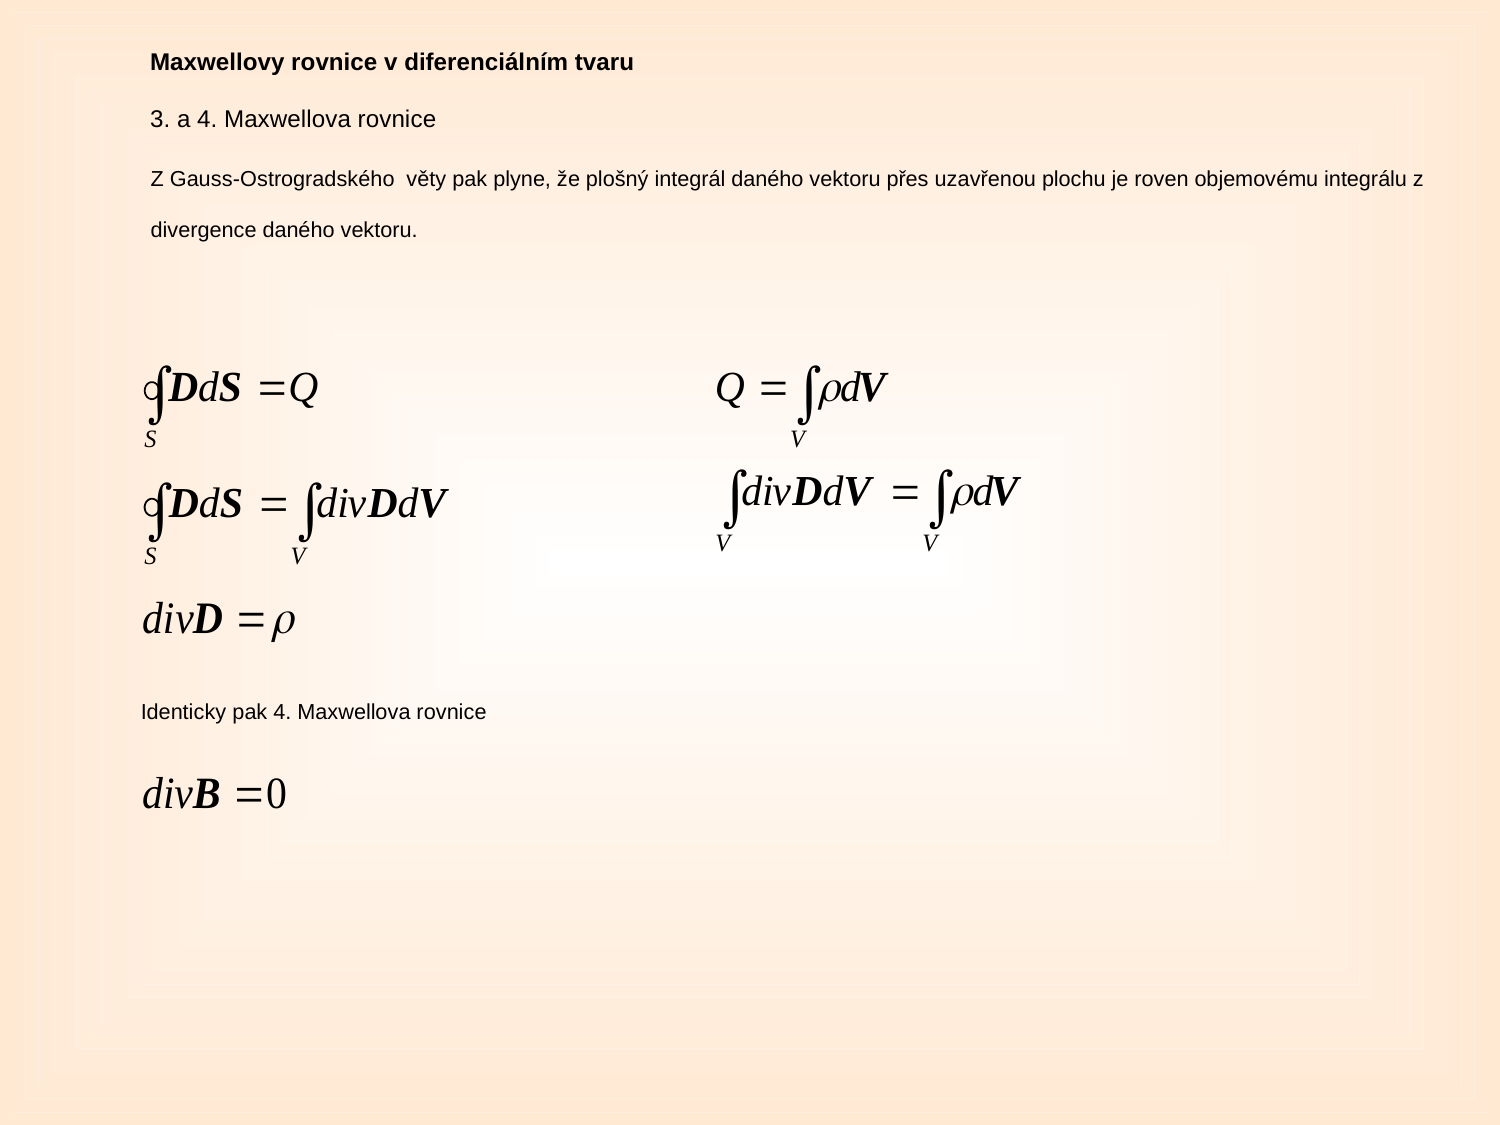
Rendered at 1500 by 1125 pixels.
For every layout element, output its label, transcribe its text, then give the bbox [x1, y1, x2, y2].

text_box Maxwellovy rovnice v diferenciálním tvaru 3. a 4. Maxwellova rovnice [0, 0, 1500, 139]
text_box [135, 351, 327, 459]
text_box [710, 351, 901, 455]
text_box Z Gauss-Ostrogradského věty pak plyne, že plošný integrál daného vektoru přes uzavřenou plochu je roven objemovému integrálu z divergence daného vektoru. [135, 132, 1471, 250]
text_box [135, 767, 293, 820]
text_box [710, 455, 1031, 563]
text_box Identicky pak 4. Maxwellova rovnice [88, 665, 774, 732]
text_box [135, 467, 460, 575]
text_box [135, 592, 303, 653]
